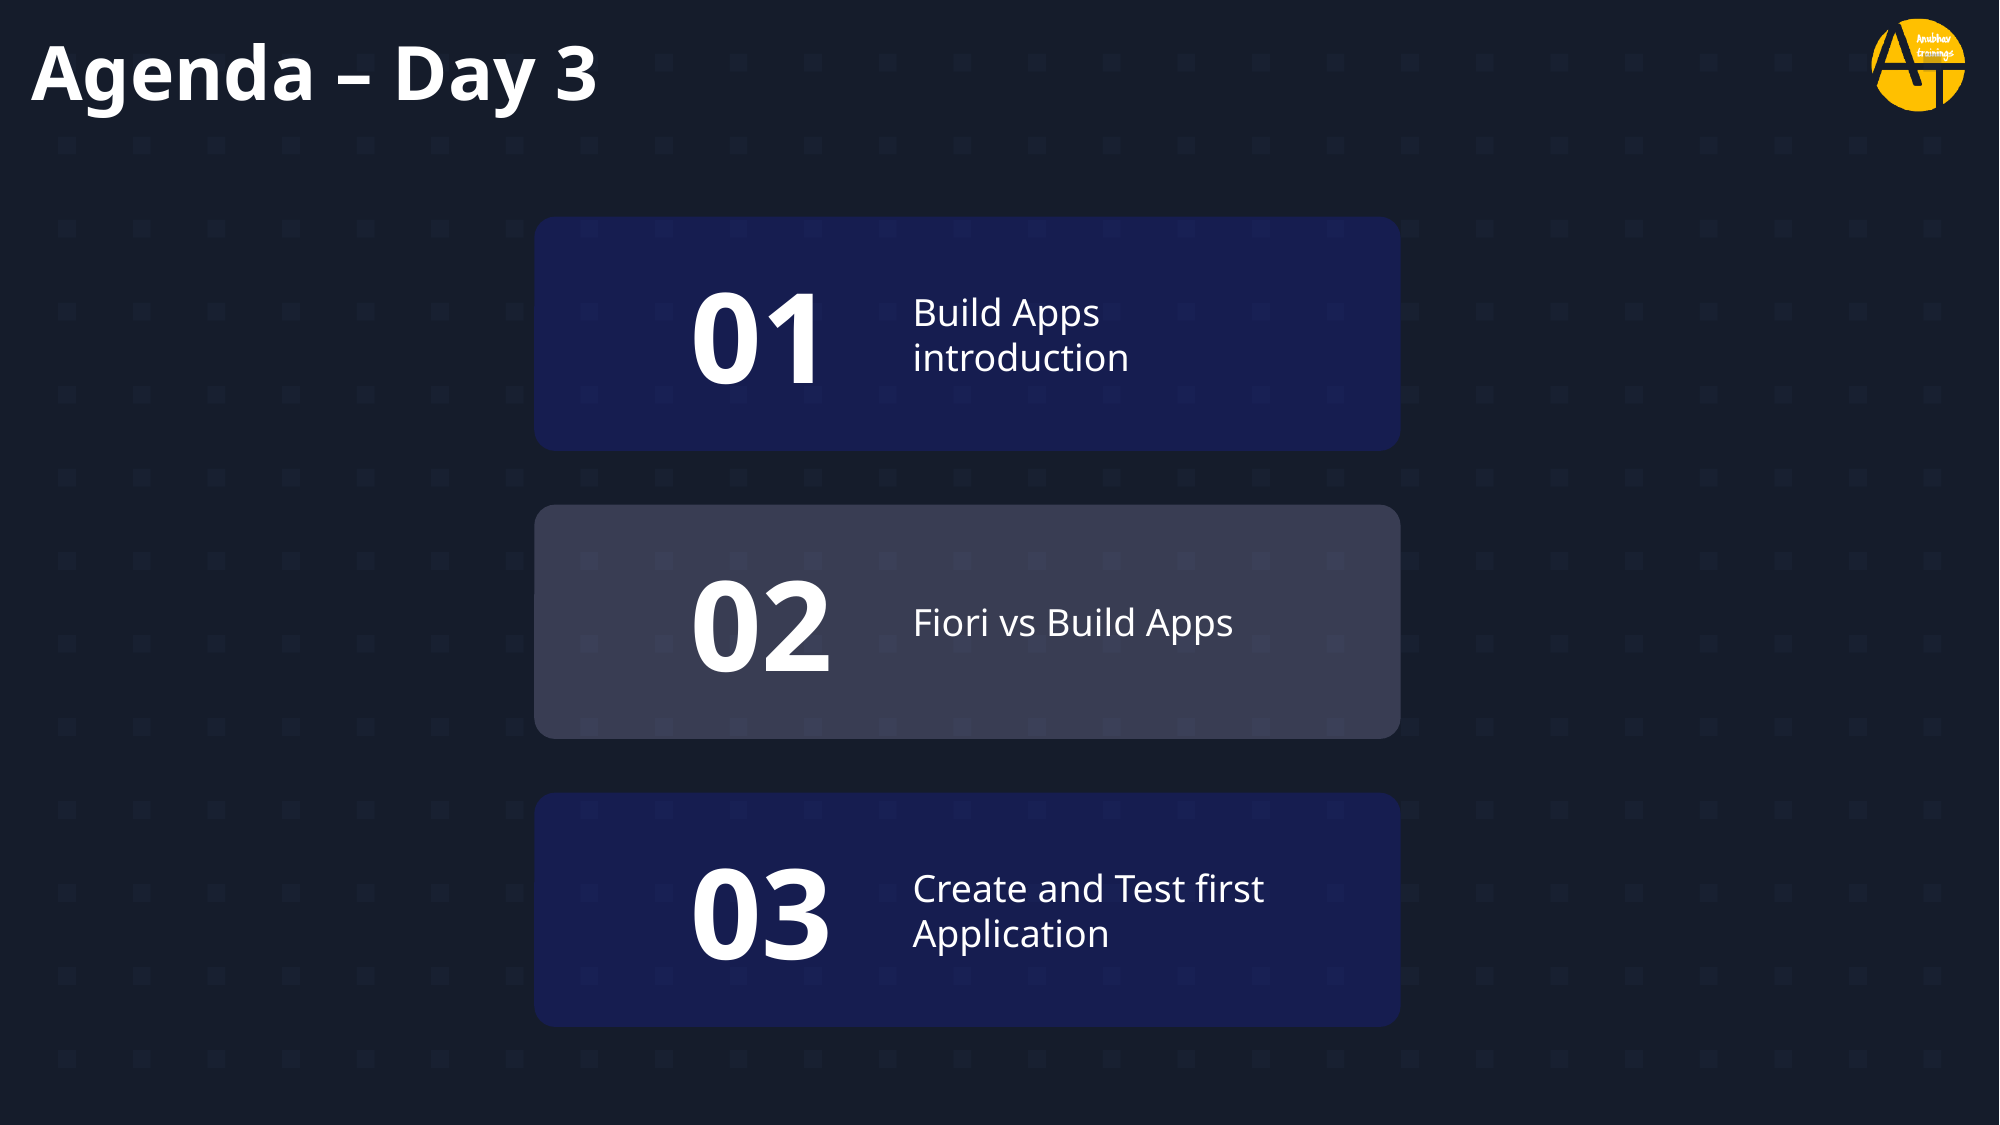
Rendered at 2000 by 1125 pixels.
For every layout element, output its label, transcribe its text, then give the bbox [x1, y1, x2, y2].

picture [1862, 12, 1970, 119]
text_box [532, 214, 1403, 454]
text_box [643, 257, 1292, 410]
text_box [532, 502, 1403, 742]
title Agenda – Day 3 [31, 12, 1831, 129]
text_box [532, 790, 1403, 1030]
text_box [643, 833, 1357, 986]
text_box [643, 545, 1292, 698]
